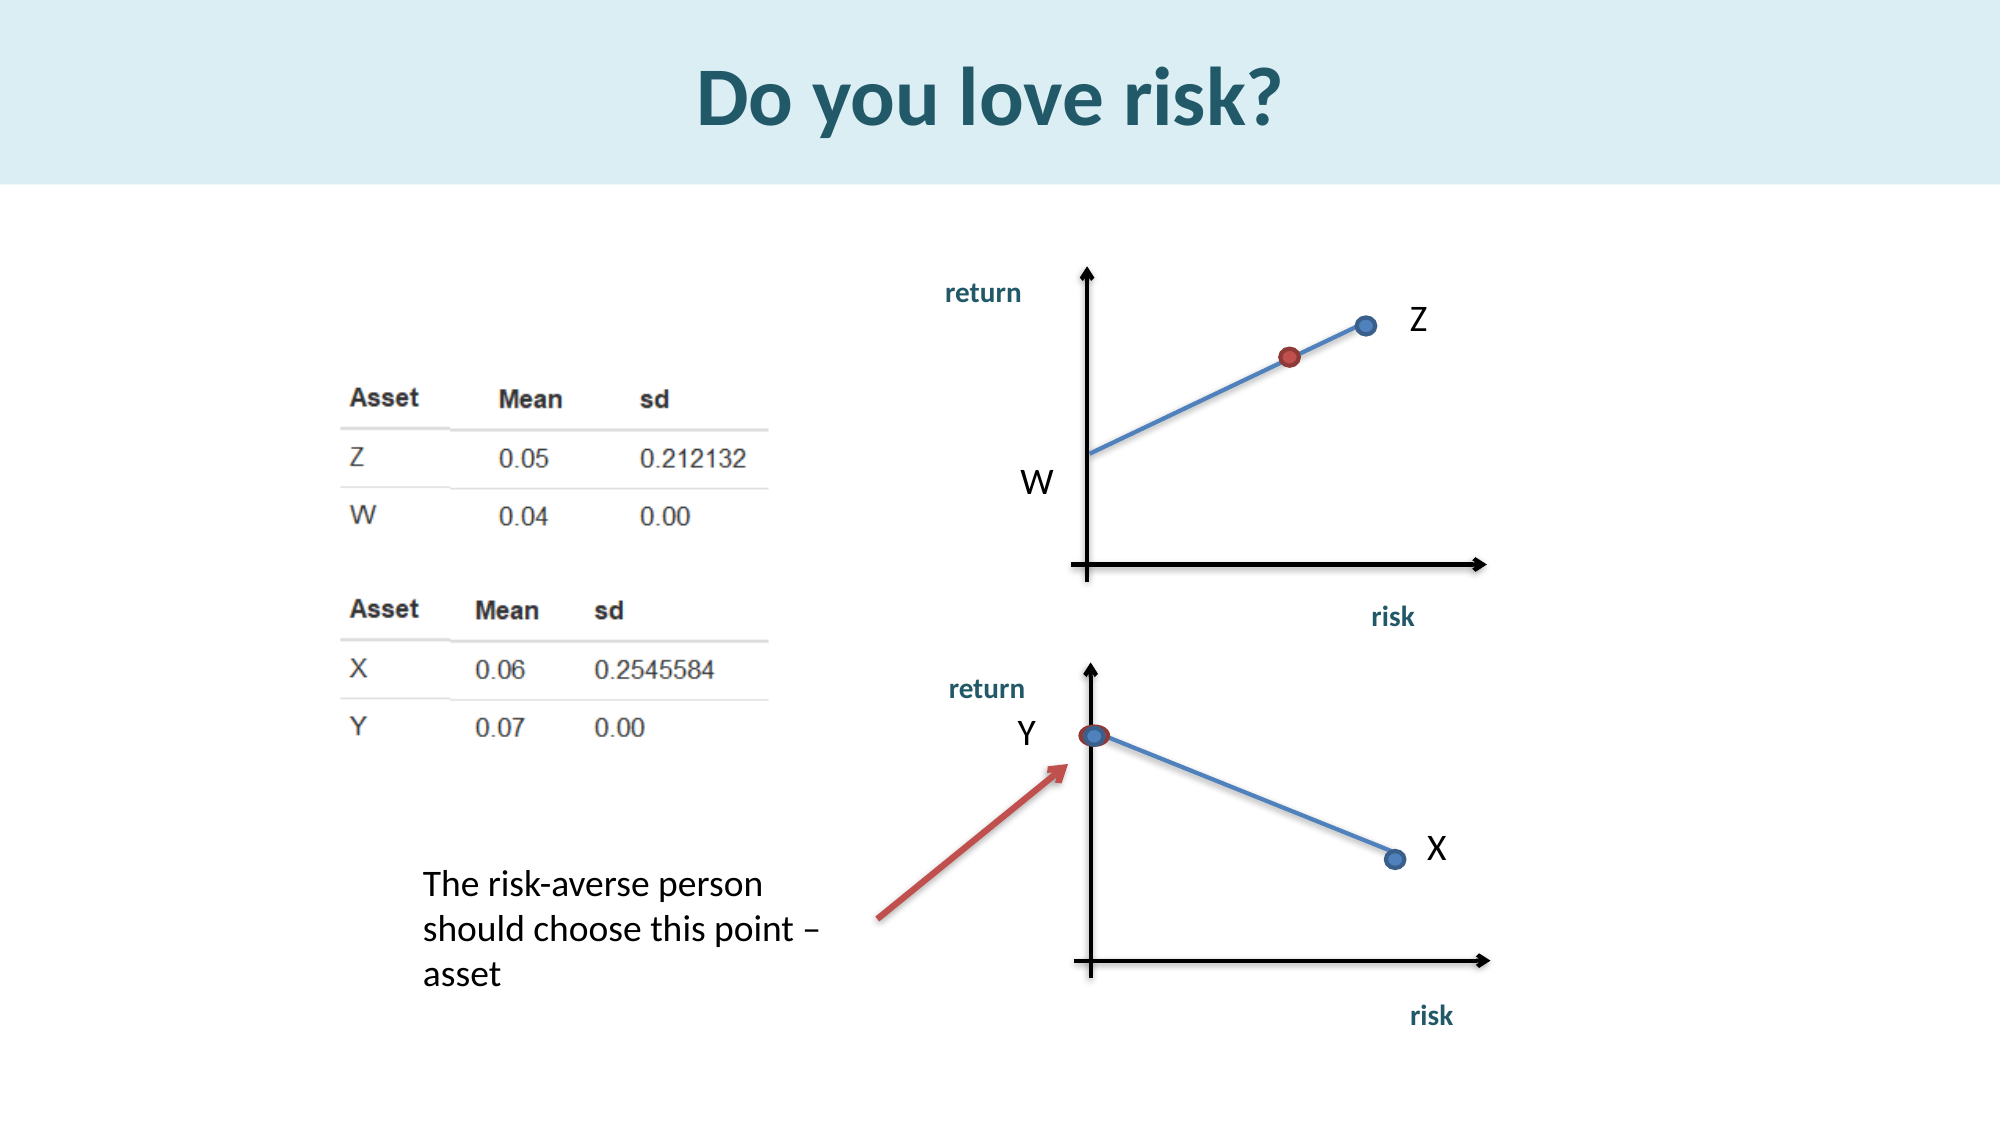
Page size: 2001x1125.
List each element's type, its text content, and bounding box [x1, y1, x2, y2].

title Do you love risk? [0, 0, 2000, 185]
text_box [930, 266, 1488, 641]
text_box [933, 662, 1526, 1040]
text_box The risk-averse person should choose this point – asset [408, 851, 892, 1001]
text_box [876, 763, 1069, 920]
picture [314, 352, 786, 773]
